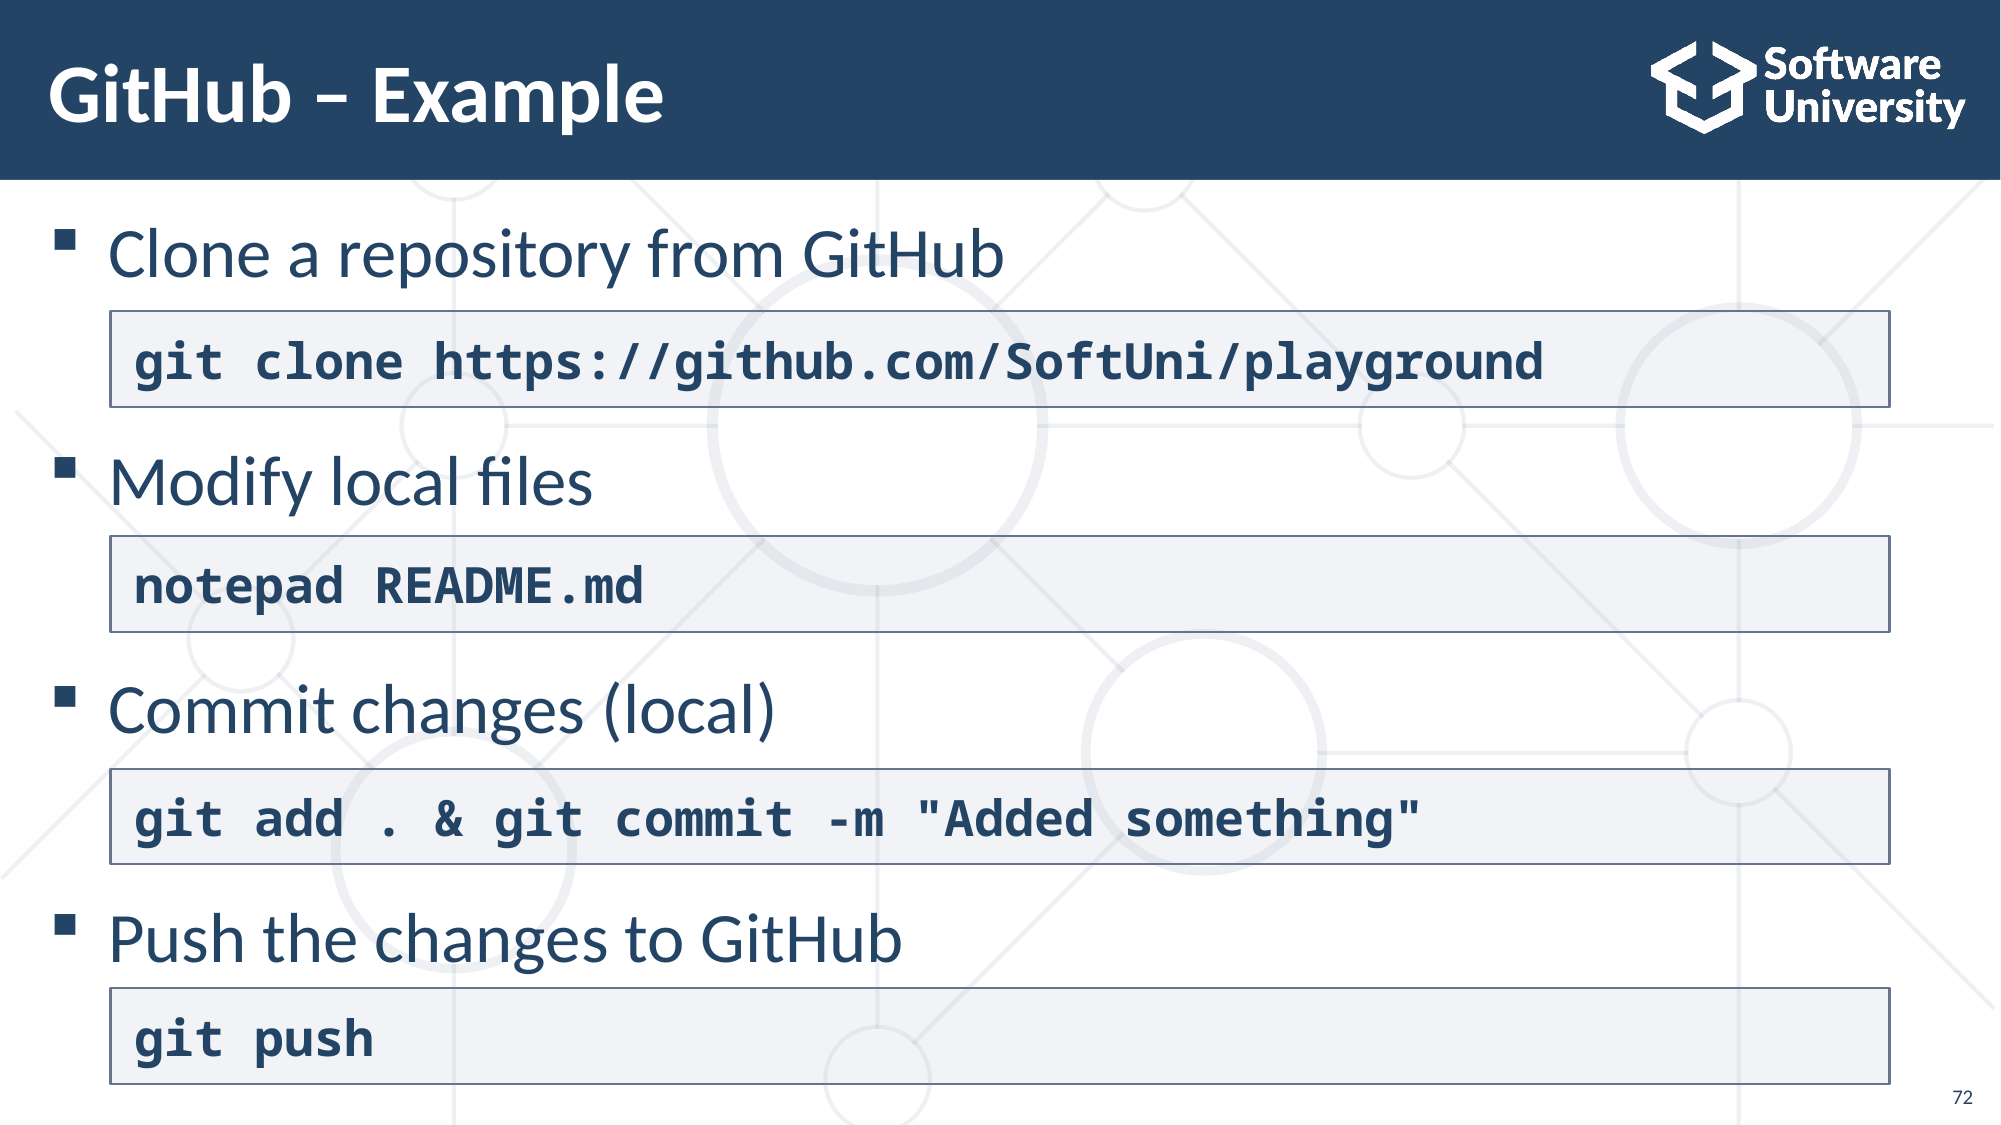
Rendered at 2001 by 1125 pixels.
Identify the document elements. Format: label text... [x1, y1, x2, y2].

slide_number 72 [1927, 1067, 1989, 1117]
text_box git add . & git commit -m "Added something" [110, 768, 1890, 865]
title GitHub – Example [31, 16, 1625, 162]
text_box git push [110, 988, 1890, 1084]
picture [1651, 41, 1966, 134]
list Clone a repository from GitHub Modify local files Commit changes (local) Push the changes to GitHub [31, 196, 1970, 1104]
text_box notepad README.md [110, 536, 1890, 632]
text_box git clone https://github.com/SoftUni/playground [110, 311, 1890, 407]
